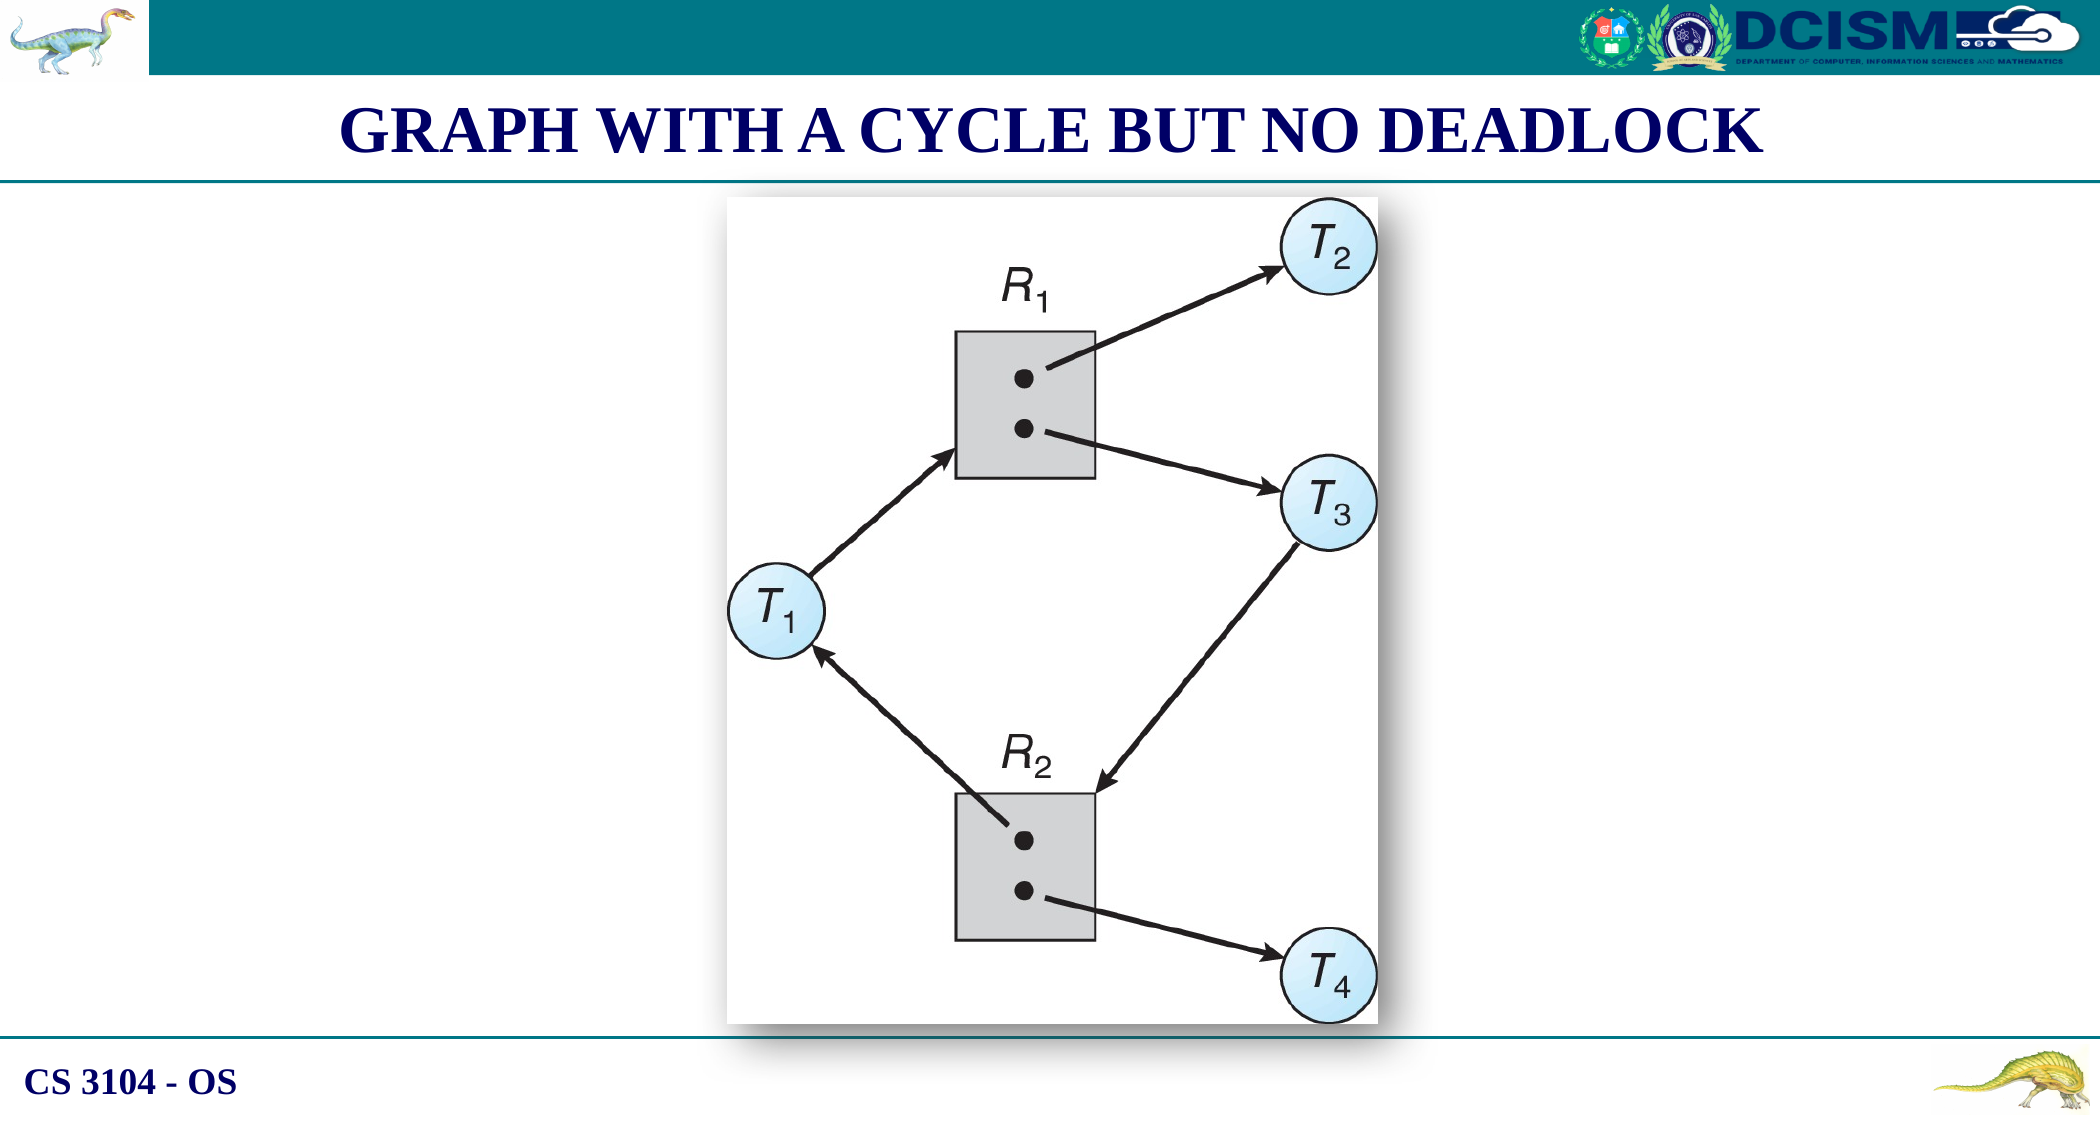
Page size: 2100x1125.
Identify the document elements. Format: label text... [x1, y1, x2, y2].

picture [1572, 0, 2094, 76]
picture [1931, 1044, 2090, 1115]
picture [727, 197, 1378, 1024]
picture [0, 0, 149, 82]
text_box GRAPH WITH A CYCLE BUT NO DEADLOCK [18, 78, 2086, 173]
